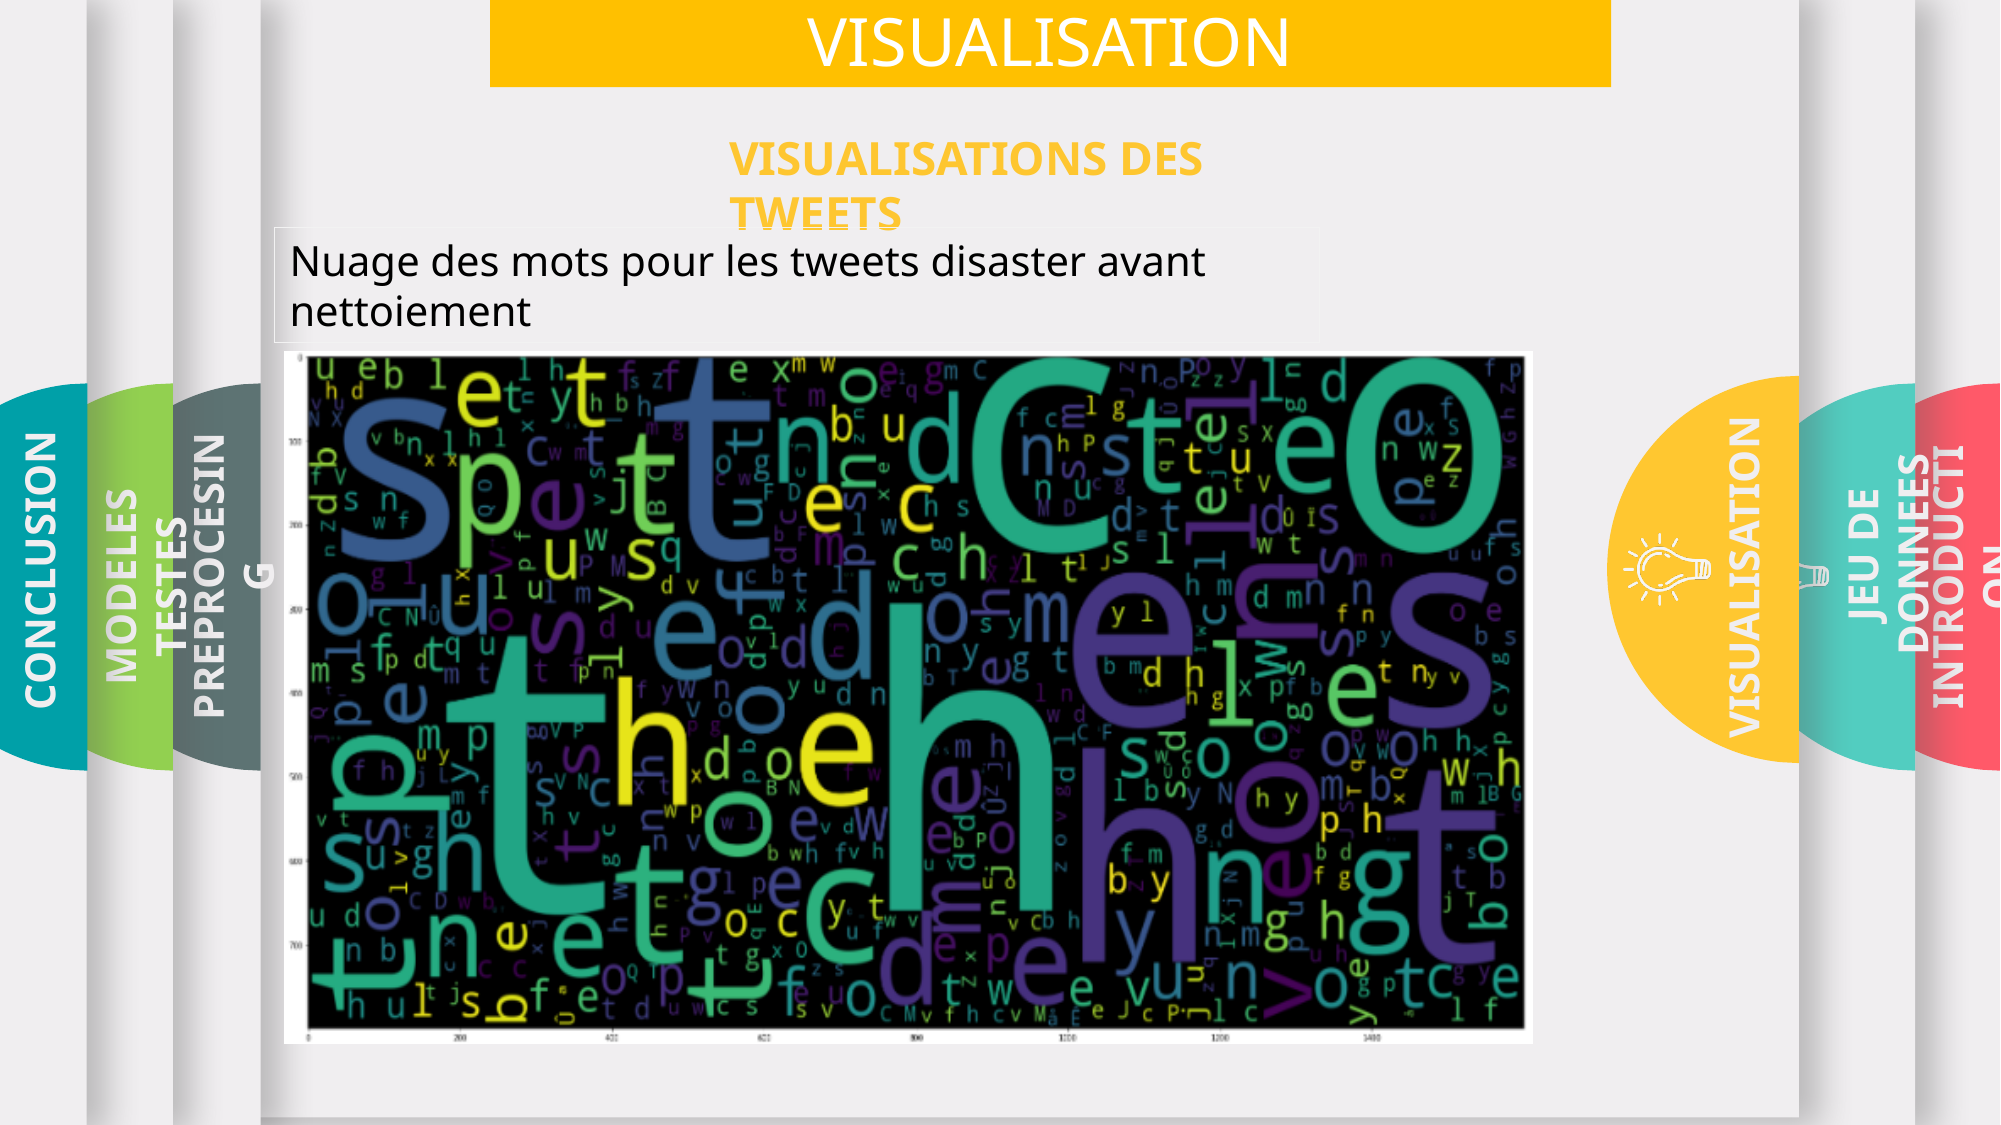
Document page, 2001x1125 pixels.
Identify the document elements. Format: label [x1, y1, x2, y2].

text_box [88, 0, 173, 1125]
picture [284, 351, 1533, 1044]
text_box [1916, 0, 2000, 1125]
text_box [261, 0, 1799, 1118]
text_box [261, 0, 1916, 1125]
text_box [173, 0, 261, 1125]
text_box [0, 0, 88, 1125]
